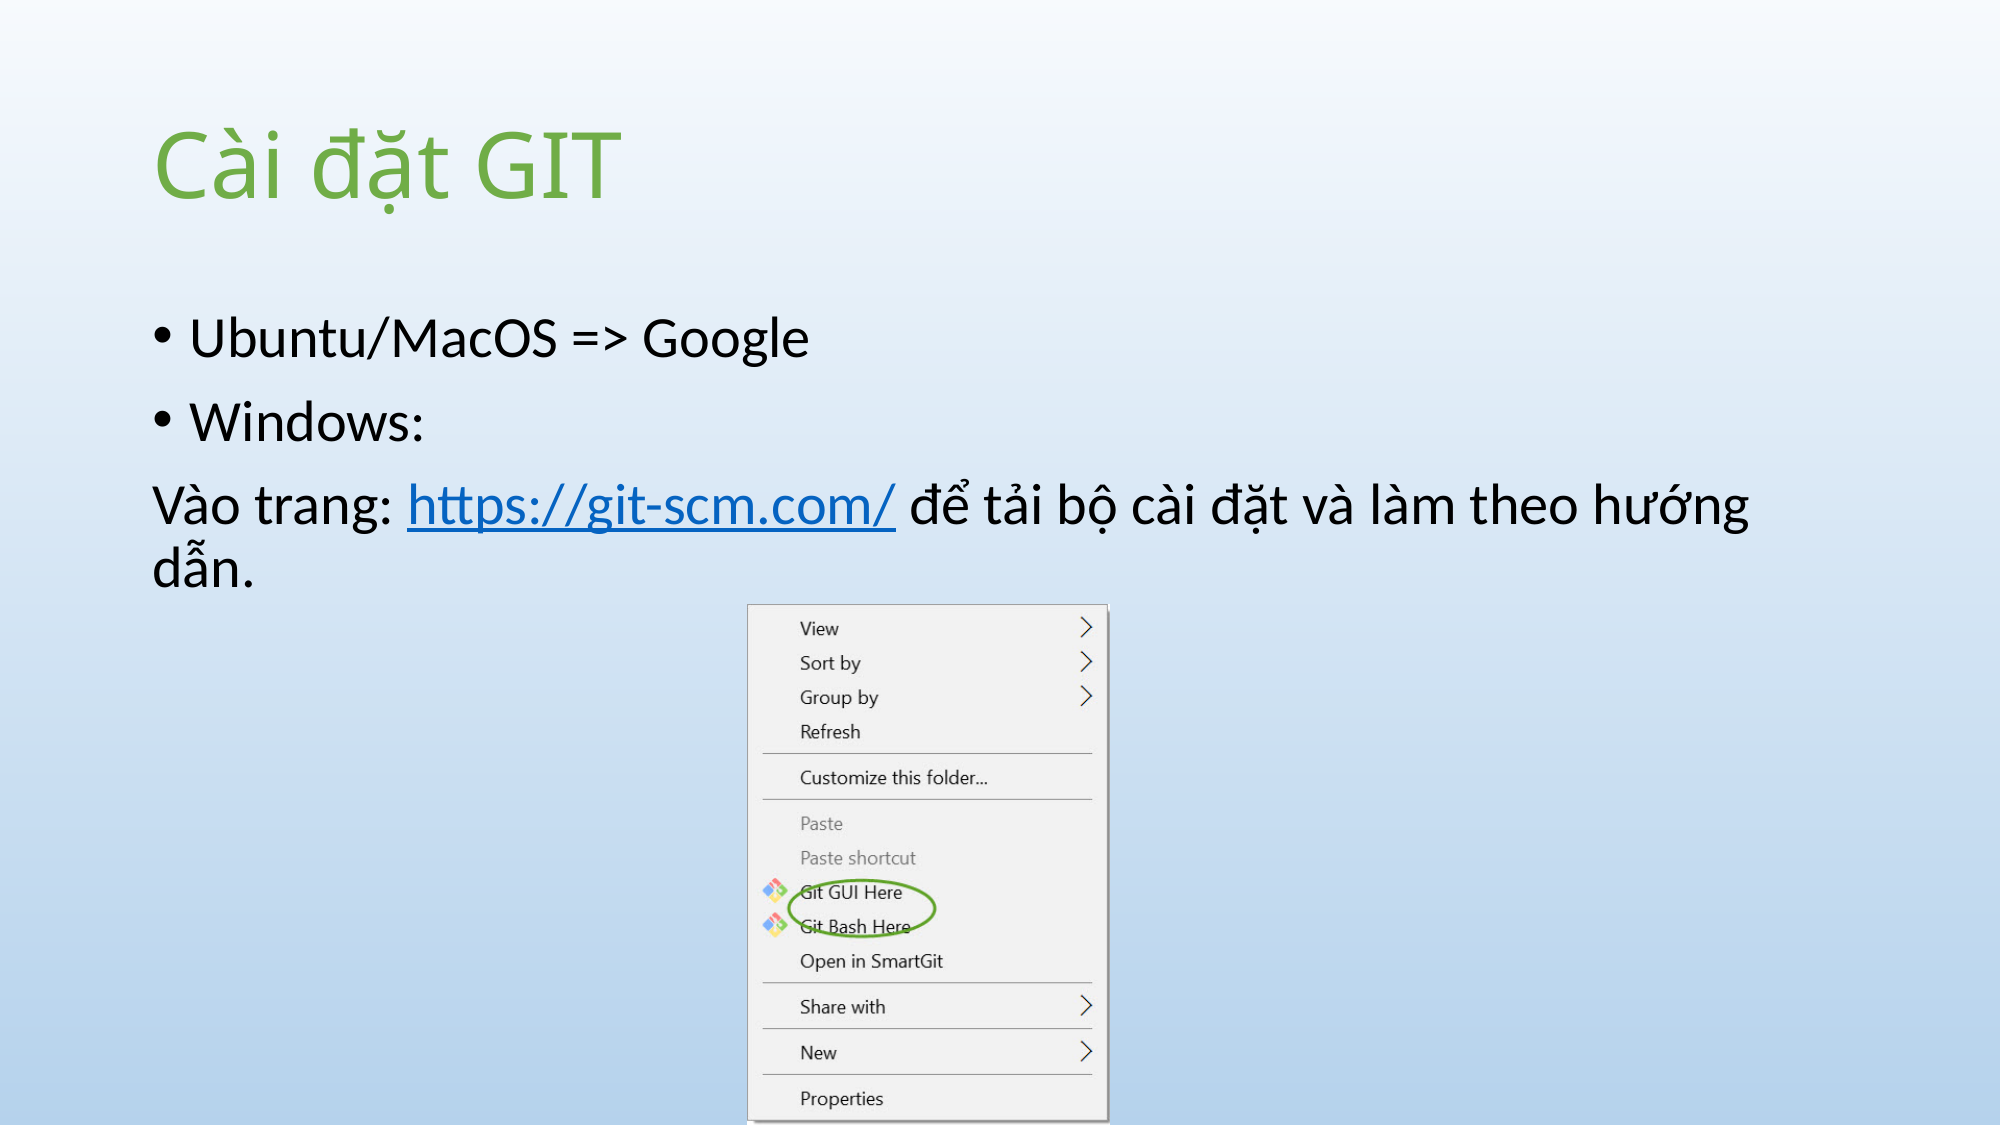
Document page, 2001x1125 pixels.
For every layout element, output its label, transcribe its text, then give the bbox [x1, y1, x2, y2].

picture [747, 604, 1110, 1125]
title Cài đặt GIT [137, 59, 1863, 278]
list Ubuntu/MacOS => Google Windows: Vào trang: https://git-scm.com/ để tải bộ cài đặt và làm theo hướng dẫn. [137, 299, 1863, 1014]
